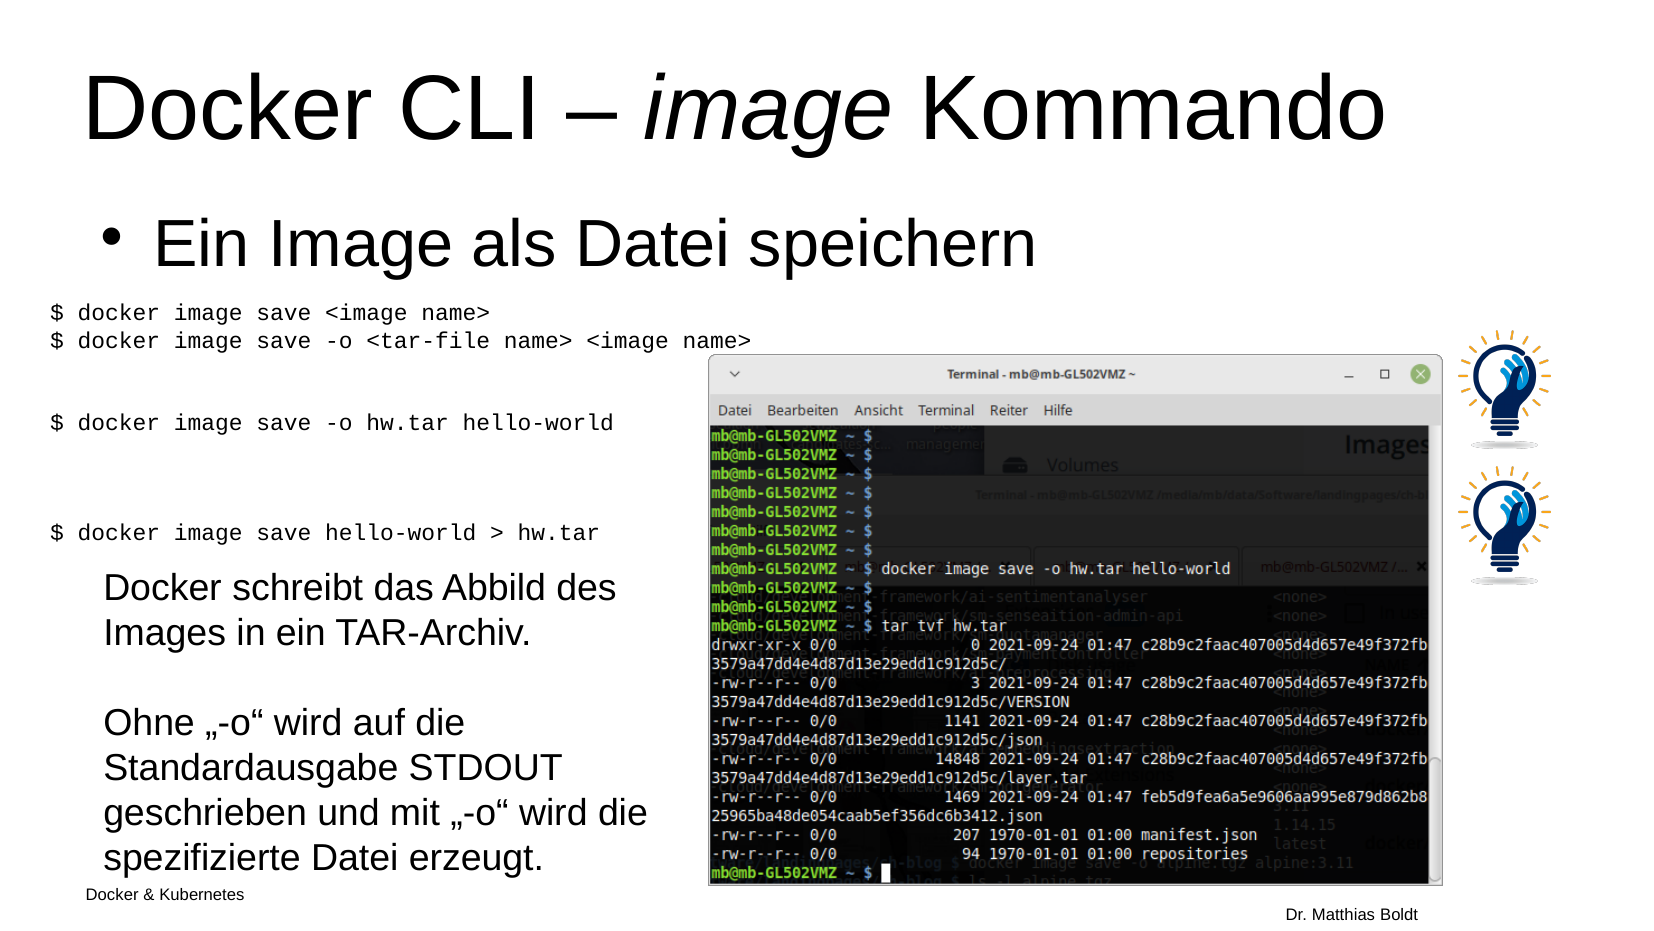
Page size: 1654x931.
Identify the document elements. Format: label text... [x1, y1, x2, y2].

text_box Docker & Kubernetes Dr. Matthias Boldt [70, 875, 1562, 910]
text_box $ docker image save <image name> $ docker image save -o <tar-file name> <image name> $ docker image save -o hw.tar hello-world $ docker image save hello-world > hw.tar [35, 290, 1430, 542]
text_box Docker schreibt das Abbild des Images in ein TAR-Archiv. Ohne „-o“ wird auf die Standardausgabe STDOUT geschrieben und mit „-o“ wird die spezifizierte Datei erzeugt. [88, 555, 697, 898]
text_box Docker CLI – image Kommando [82, 25, 1571, 181]
picture [708, 354, 1443, 886]
picture [1458, 466, 1551, 585]
picture [1458, 330, 1551, 449]
text_box Ein Image als Datei speichern [82, 199, 1571, 485]
